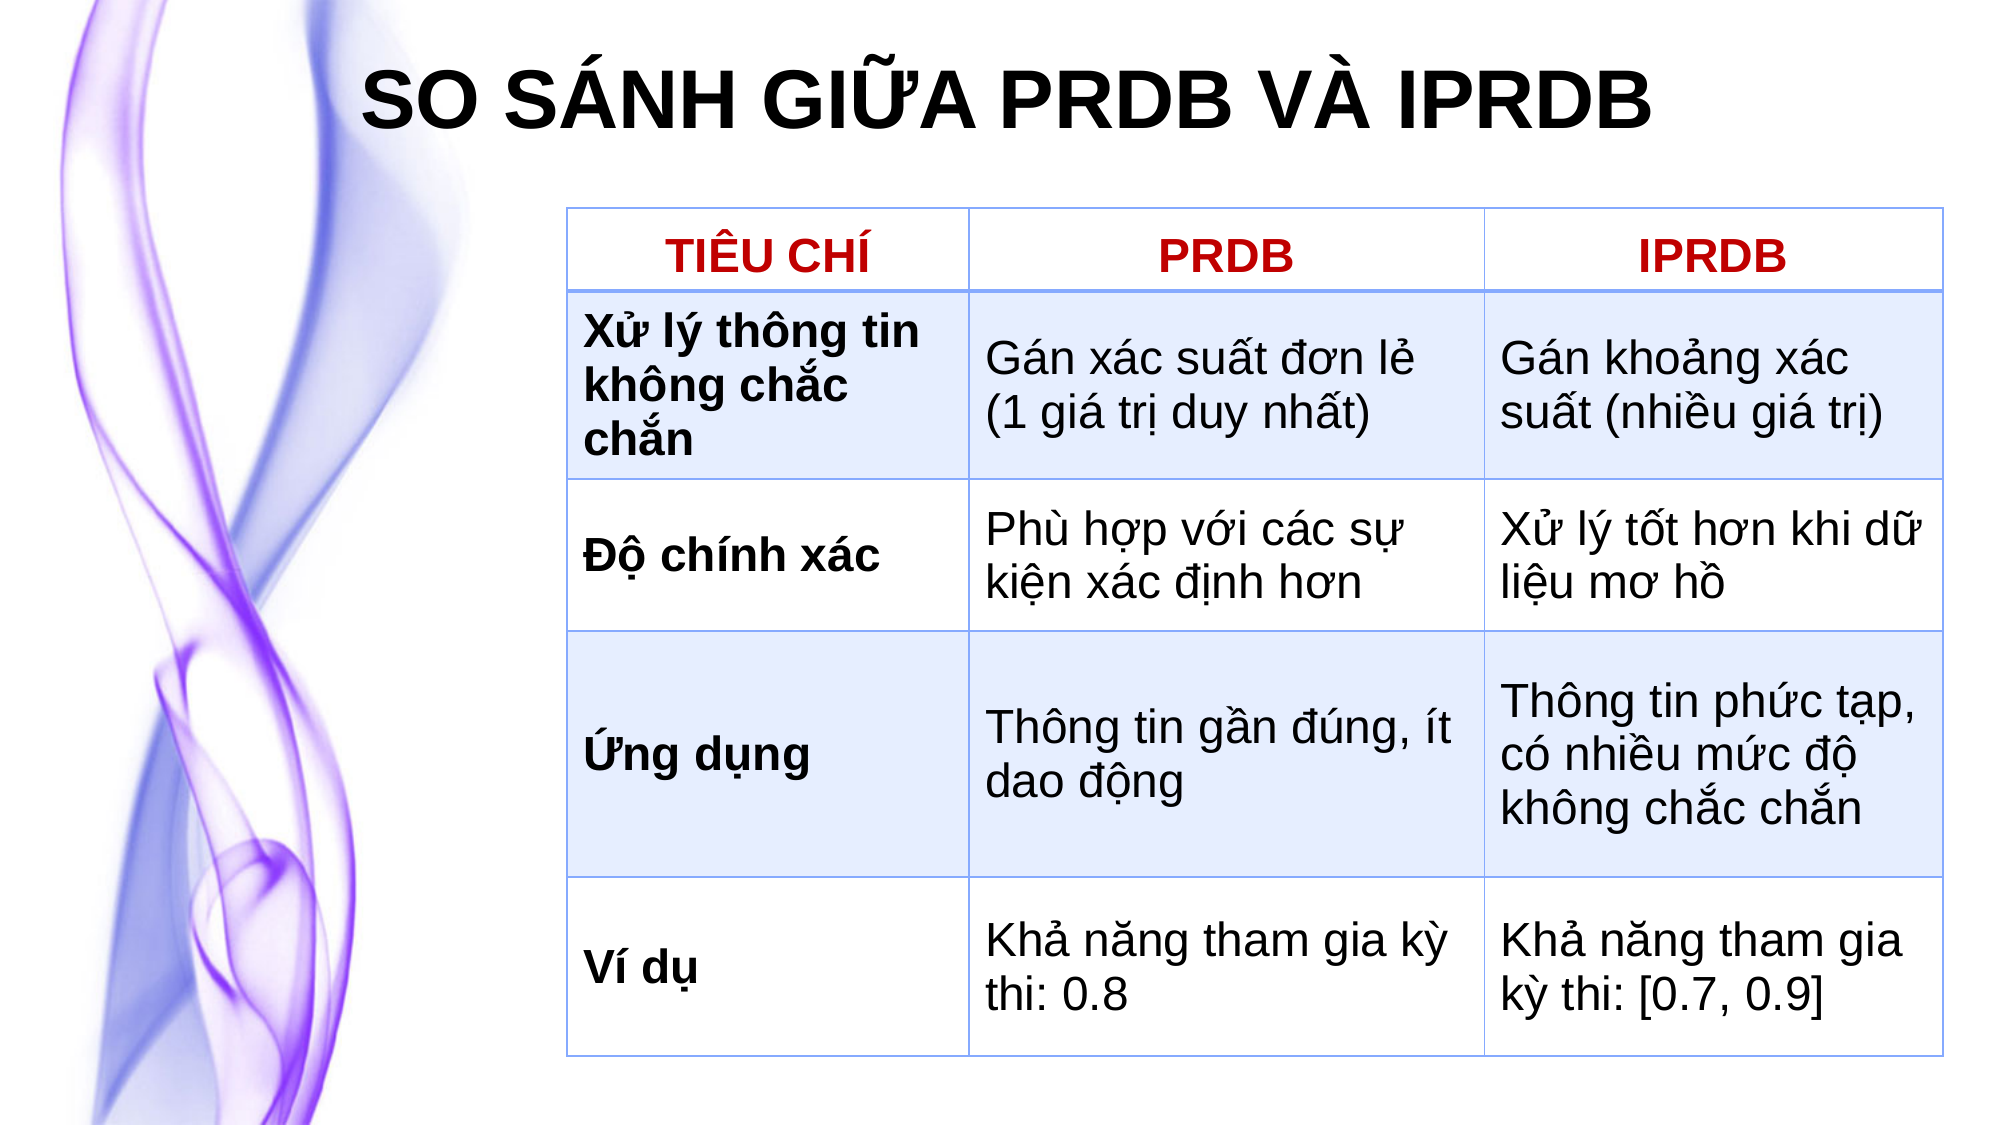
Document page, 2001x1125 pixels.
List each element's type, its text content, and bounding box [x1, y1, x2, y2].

table_cell Gán khoảng xác suất (nhiều giá trị) [1485, 293, 1942, 478]
table_cell Gán xác suất đơn lẻ (1 giá trị duy nhất) [970, 293, 1484, 478]
table_cell Khả năng tham gia kỳ thi: [0.7, 0.9] [1485, 878, 1942, 1055]
text_box SO SÁNH GIỮA PRDB VÀ IPRDB [345, 48, 2000, 154]
table_cell Xử lý thông tin không chắc chắn [568, 293, 968, 478]
table_cell Độ chính xác [568, 480, 968, 630]
table_header IPRDB [1485, 209, 1942, 289]
table_cell Phù hợp với các sự kiện xác định hơn [970, 480, 1484, 630]
table_cell Ứng dụng [568, 632, 968, 876]
picture [0, 0, 2001, 1125]
table_header PRDB [970, 209, 1484, 289]
table_cell Ví dụ [568, 878, 968, 1055]
table_cell Xử lý tốt hơn khi dữ liệu mơ hồ [1485, 480, 1942, 630]
table_cell Khả năng tham gia kỳ thi: 0.8 [970, 878, 1484, 1055]
table_cell Thông tin phức tạp, có nhiều mức độ không chắc chắn [1485, 632, 1942, 876]
table_cell Thông tin gần đúng, ít dao động [970, 632, 1484, 876]
table_header TIÊU CHÍ [568, 209, 968, 289]
